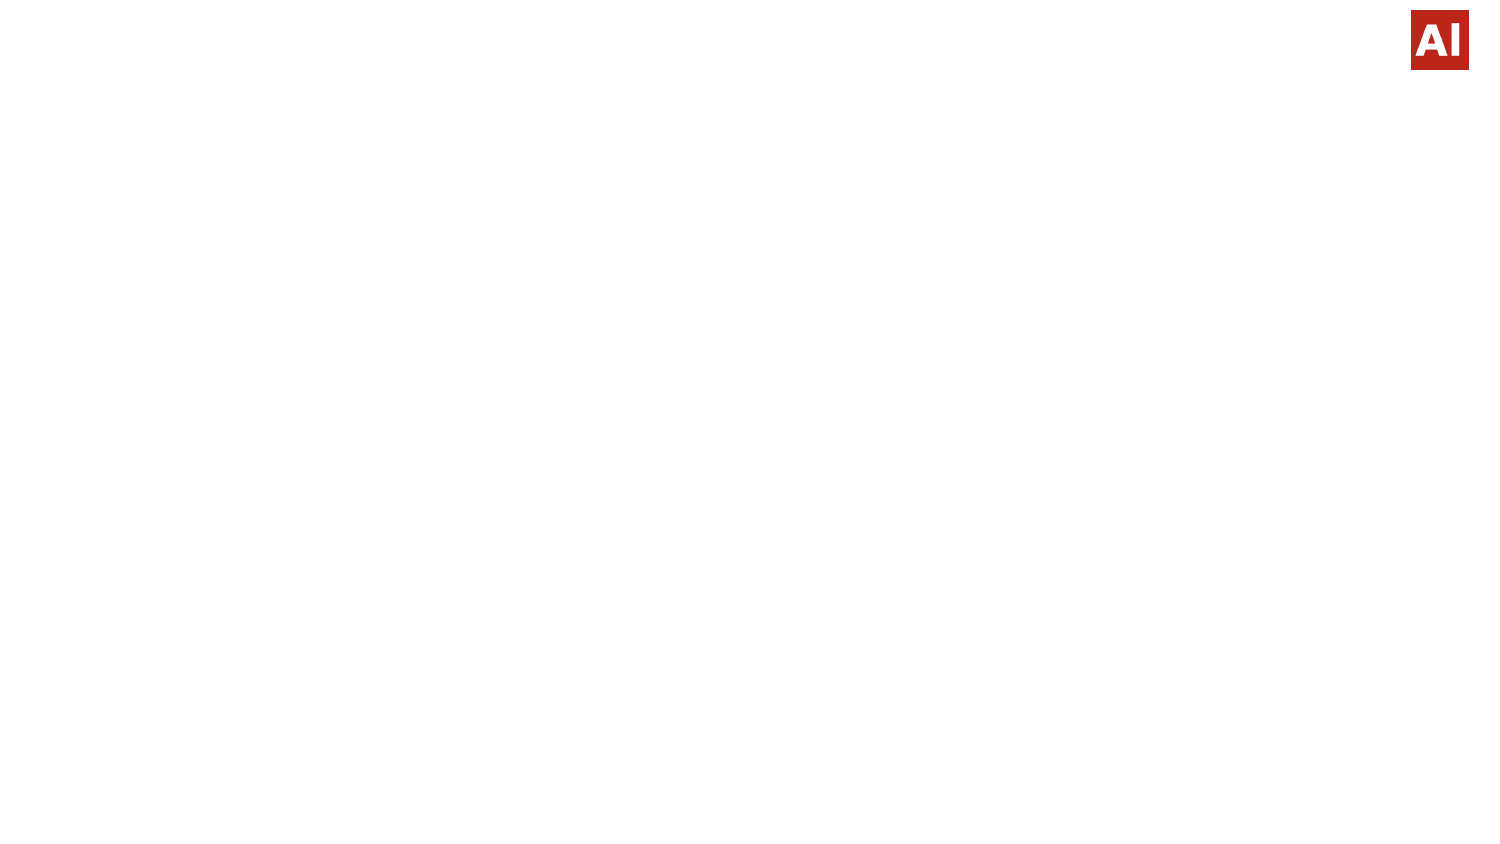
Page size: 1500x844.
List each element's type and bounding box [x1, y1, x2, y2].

picture [1411, 10, 1469, 70]
